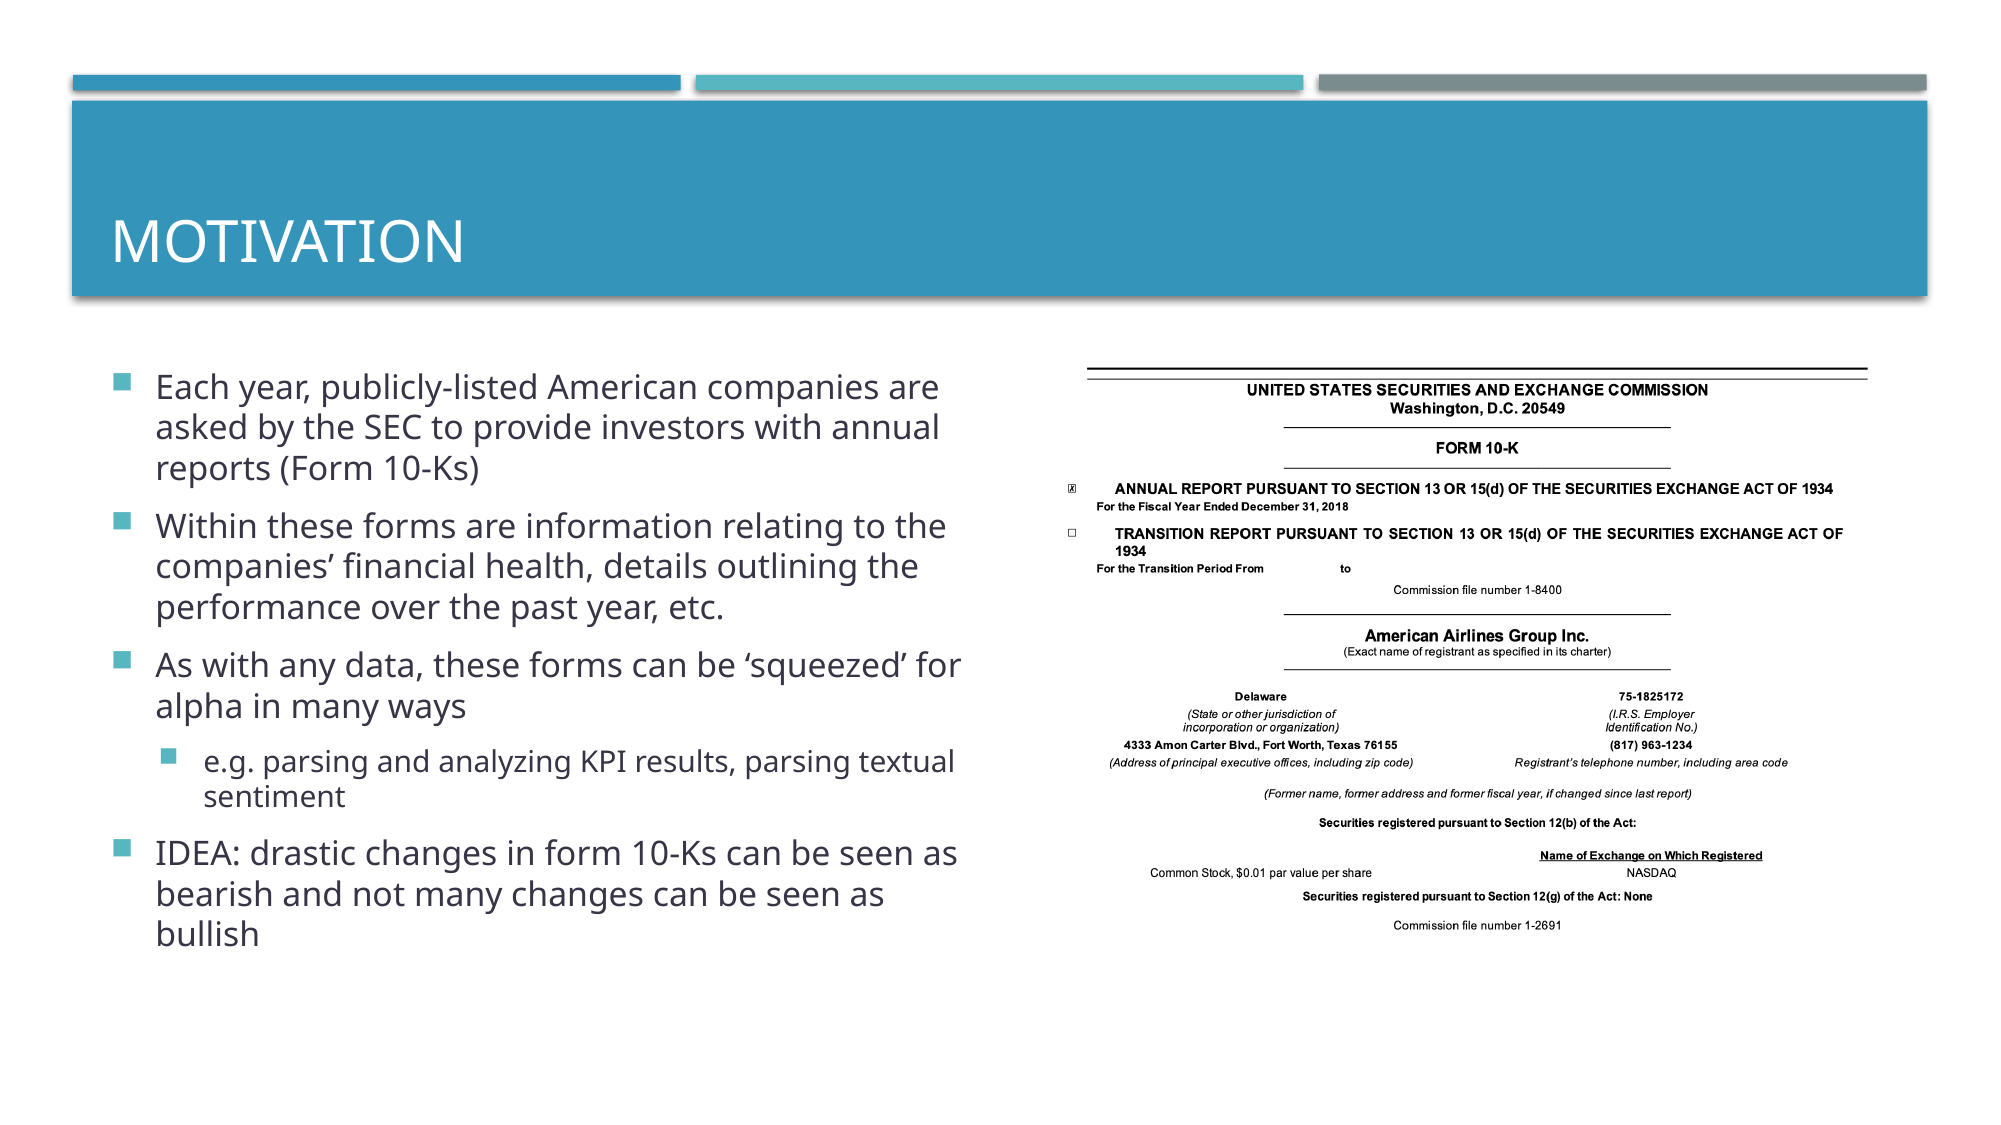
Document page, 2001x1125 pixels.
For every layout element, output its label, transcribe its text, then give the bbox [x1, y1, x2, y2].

picture [1032, 321, 1922, 947]
title Motivation [95, 115, 1905, 282]
list Each year, publicly-listed American companies are asked by the SEC to provide investors with annual reports (Form 10-Ks) Within these forms are information relating to the companies’ financial health, details outlining the performance over the past year, etc. As with any data, these forms can be ‘squeezed’ for alpha in many ways e.g. parsing and analyzing KPI results, parsing textual sentiment IDEA: drastic changes in form 10-Ks can be seen as bearish and not many changes can be seen as bullish [95, 357, 1000, 962]
